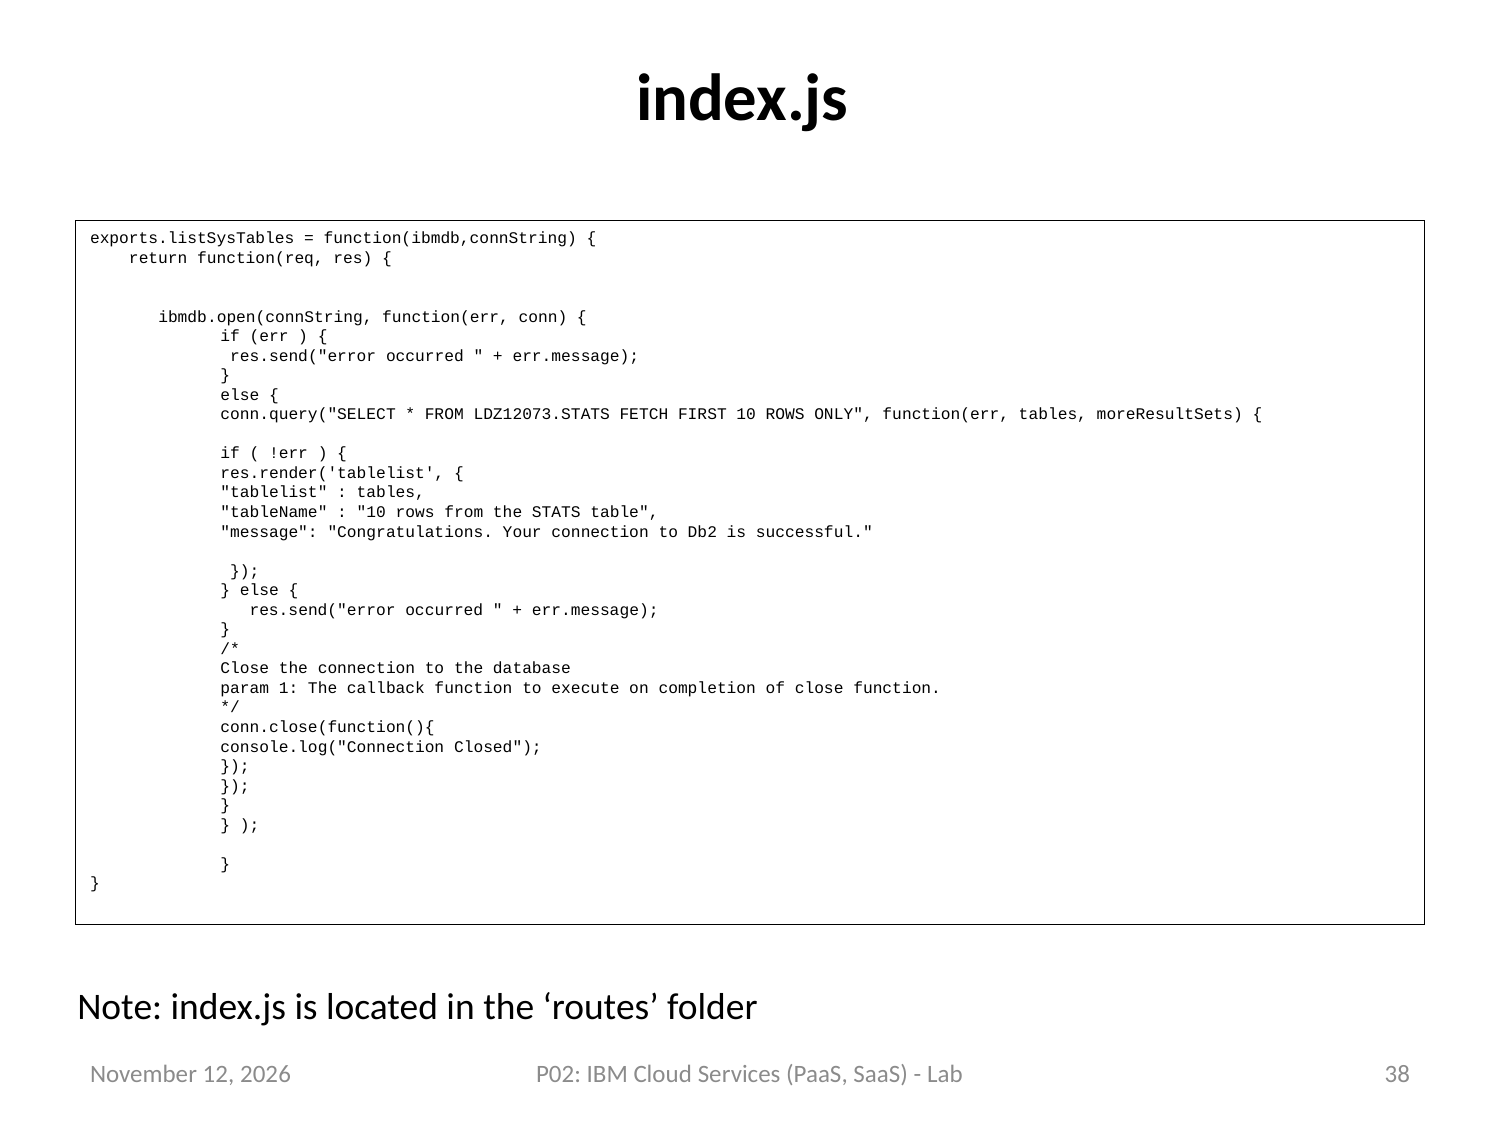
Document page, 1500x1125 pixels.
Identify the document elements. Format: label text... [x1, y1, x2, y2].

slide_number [75, 1042, 425, 1103]
title index.js [75, 0, 1425, 188]
text_box Note: index.js is located in the ‘routes’ folder [62, 974, 1150, 1035]
slide_number 38 [1074, 1042, 1425, 1103]
footer P02: IBM Cloud Services (PaaS, SaaS) - Lab [512, 1042, 988, 1103]
list exports.listSysTables = function(ibmdb,connString) { return function(req, res) { ibmdb.open(connString, function(err, conn) { if (err ) { res.send("error occurred " + err.message); } else { conn.query("SELECT * FROM LDZ12073.STATS FETCH FIRST 10 ROWS ONLY", function(err, tables, moreResultSets) { if ( !err ) { res.render('tablelist', { "tablelist" : tables, "tableName" : "10 rows from the STATS table", "message": "Congratulations. Your connection to Db2 is successful." }); } else { res.send("error occurred " + err.message); } /* Close the connection to the database param 1: The callback function to execute on completion of close function. */ conn.close(function(){ console.log("Connection Closed"); }); }); } } ); } } [75, 220, 1425, 925]
